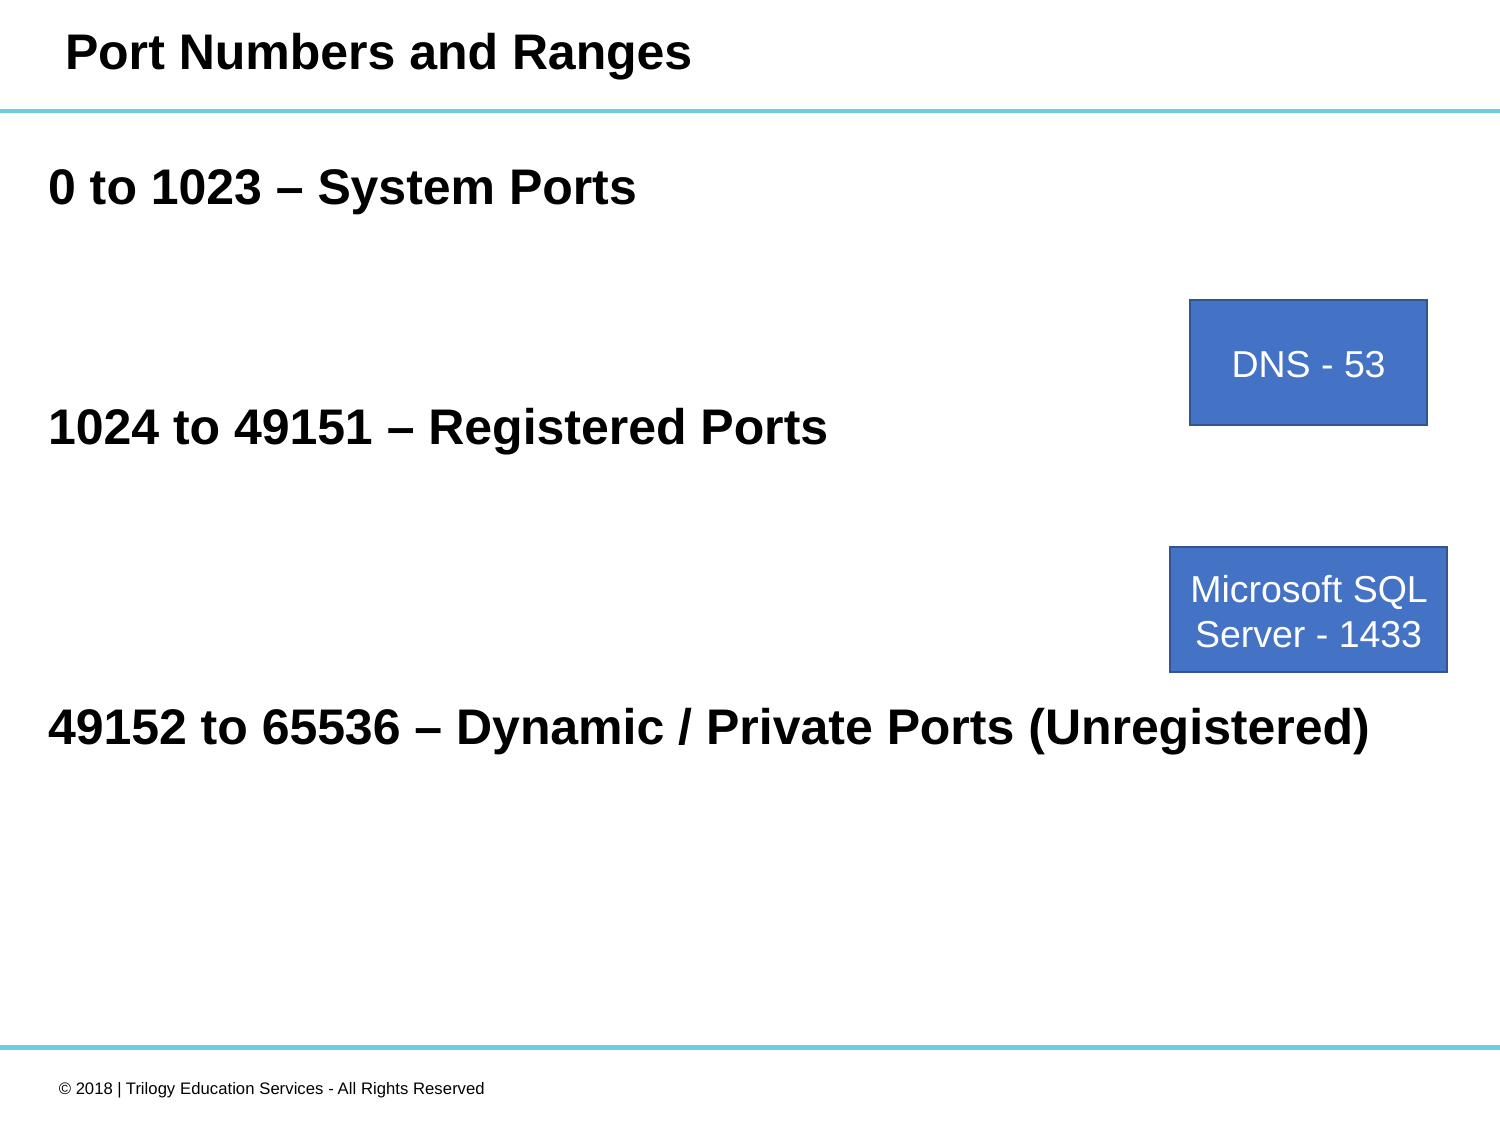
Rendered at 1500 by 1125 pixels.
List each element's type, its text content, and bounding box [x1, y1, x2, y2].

text_box 0 to 1023 – System Ports 1024 to 49151 – Registered Ports 49152 to 65536 – Dynamic / Private Ports (Unregistered) [33, 147, 1488, 948]
text_box DNS - 53 [1189, 299, 1428, 426]
title Port Numbers and Ranges [50, 0, 1238, 108]
text_box Microsoft SQL Server - 1433 [1169, 546, 1448, 673]
